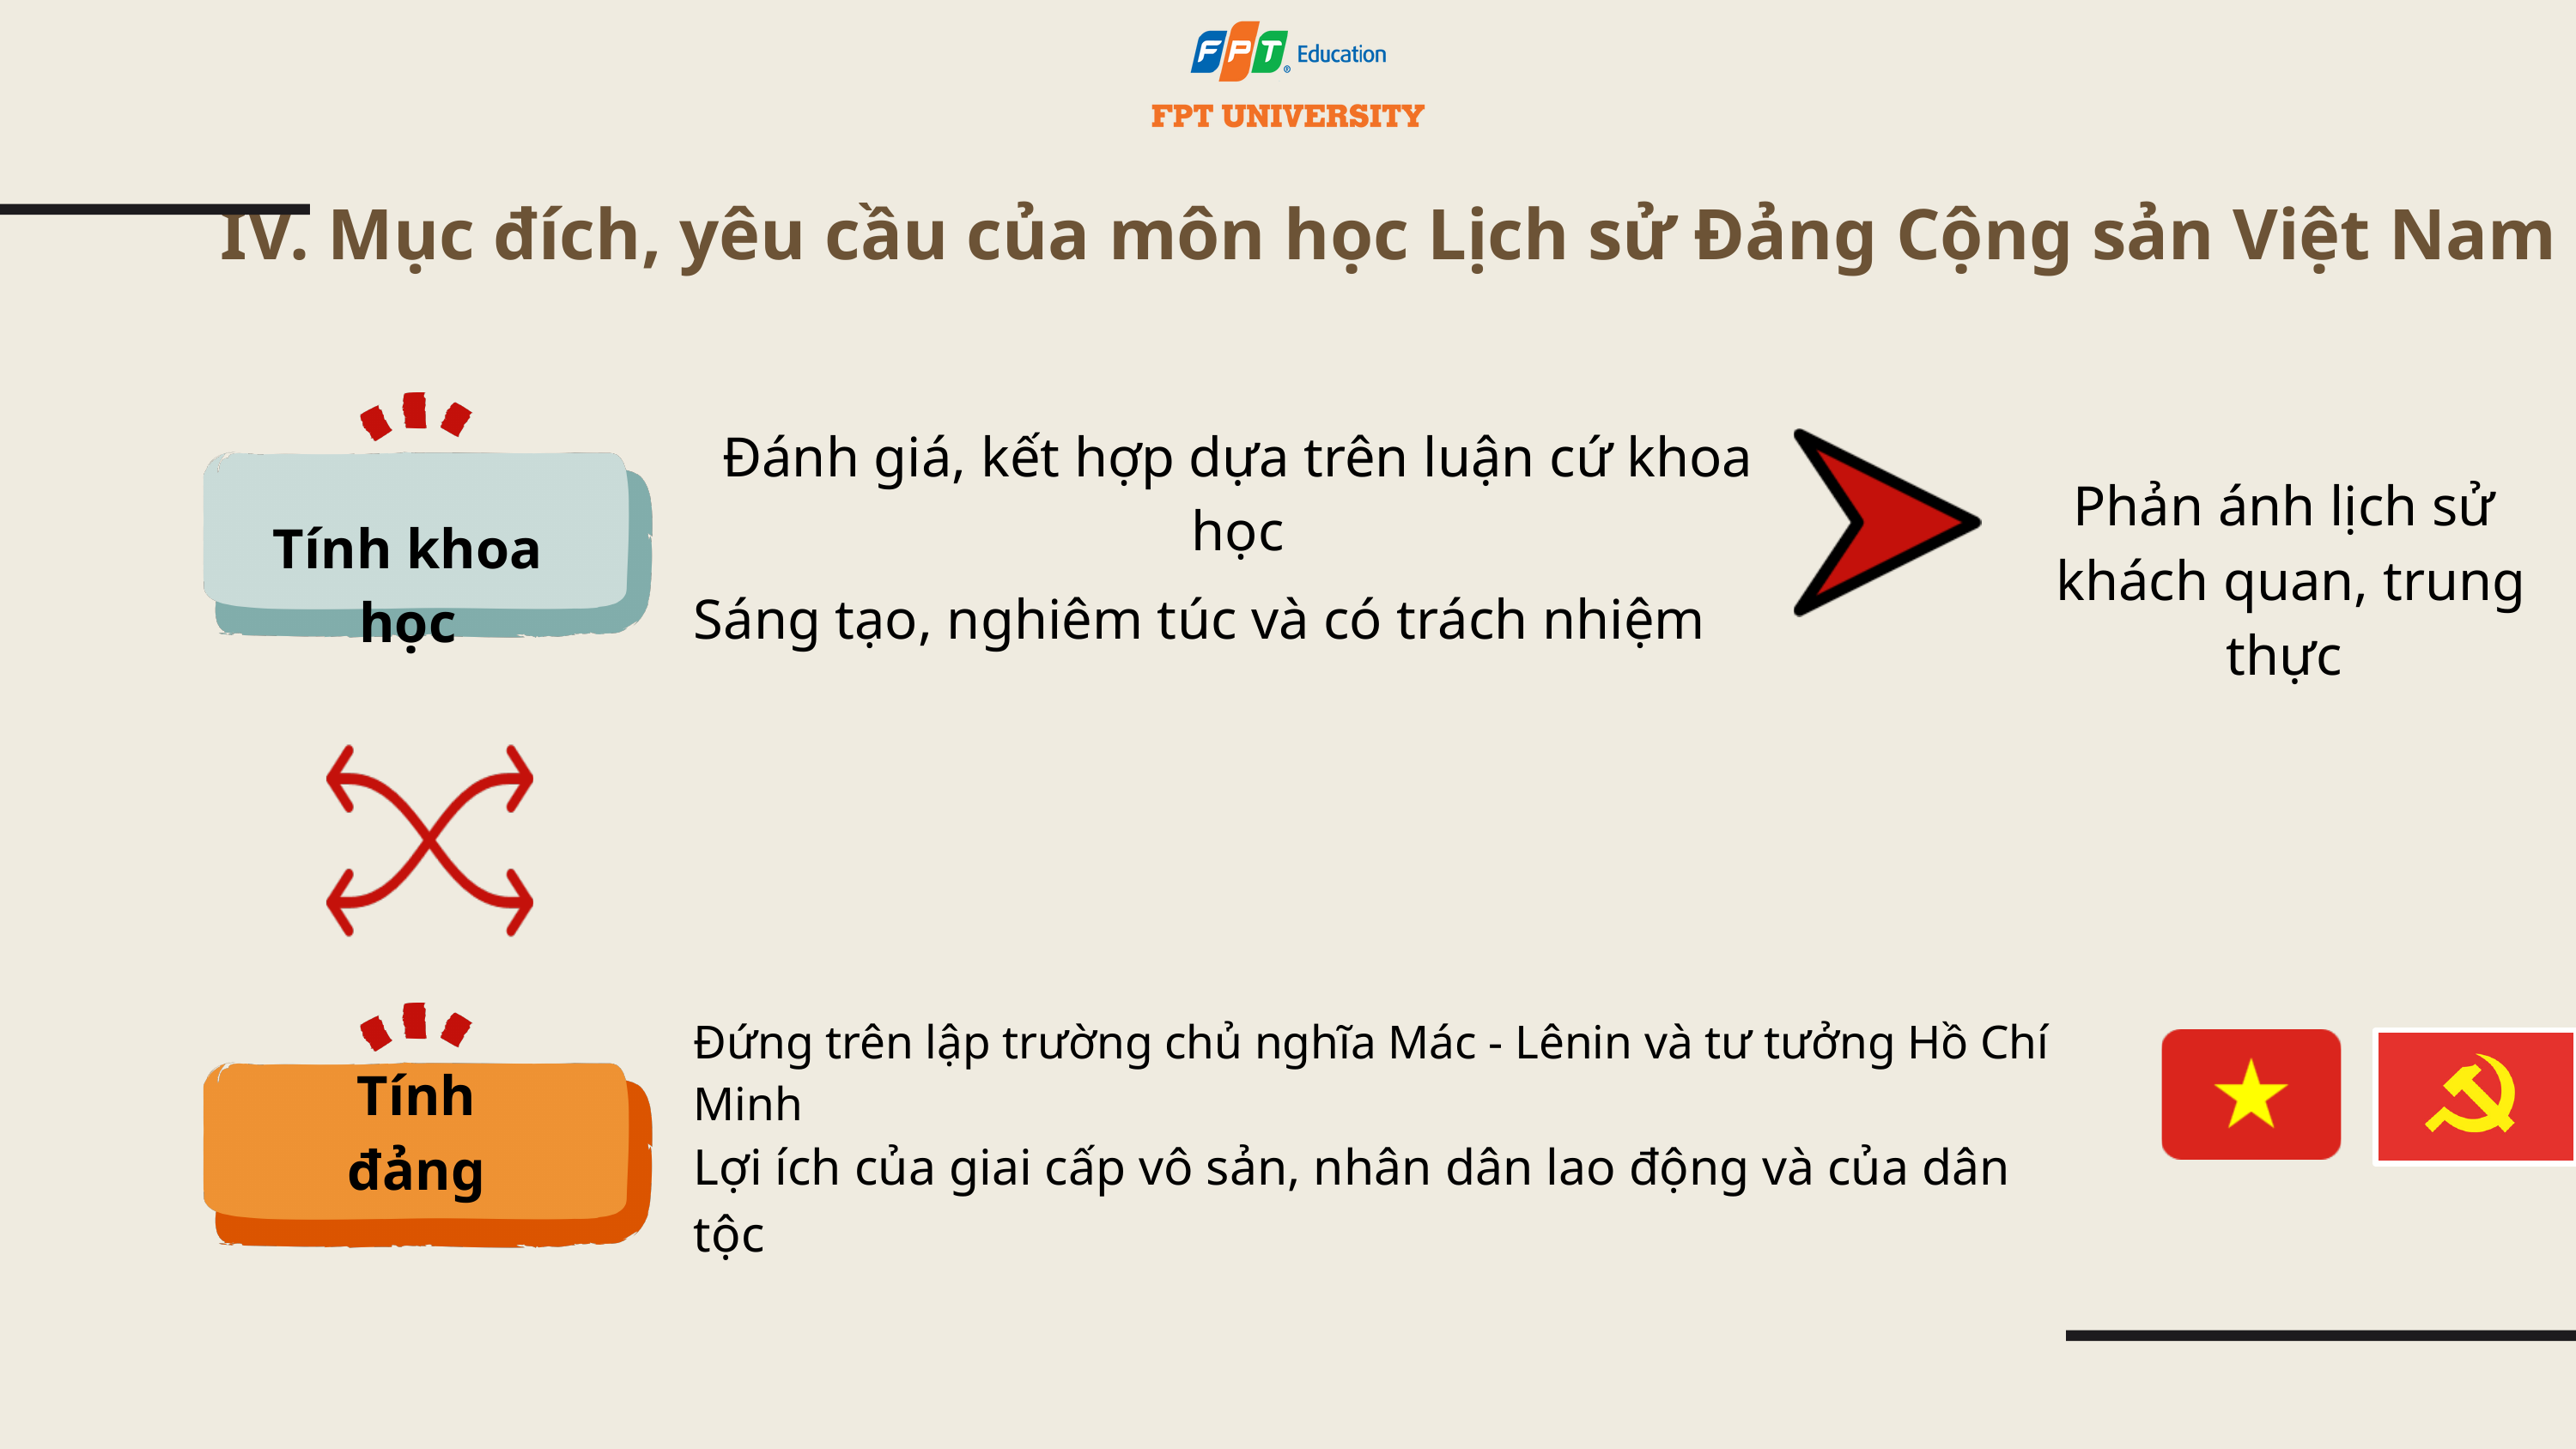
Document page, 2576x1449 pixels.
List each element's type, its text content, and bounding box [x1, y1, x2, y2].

text_box [203, 392, 653, 638]
text_box Đứng trên lập trường chủ nghĩa Mác - Lênin và tư tưởng Hồ Chí Minh [693, 1005, 2141, 1131]
text_box IV. Mục đích, yêu cầu của môn học Lịch sử Đảng Cộng sản Việt Nam [203, 165, 2576, 275]
text_box [1793, 428, 1982, 617]
text_box [2375, 1030, 2576, 1164]
text_box Sáng tạo, nghiêm túc và có trách nhiệm [693, 575, 1750, 651]
text_box Lợi ích của giai cấp vô sản, nhân dân lao động và của dân tộc [693, 1127, 2034, 1263]
text_box Tính khoa học [222, 504, 594, 654]
text_box [2066, 1330, 2576, 1342]
text_box Phản ánh lịch sử khách quan, trung thực [1992, 462, 2576, 686]
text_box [203, 1002, 653, 1248]
text_box Đánh giá, kết hợp dựa trên luận cứ khoa học [693, 413, 1783, 562]
text_box [2161, 1029, 2342, 1160]
text_box [1140, 0, 1436, 149]
text_box [322, 701, 534, 938]
text_box [0, 203, 310, 215]
